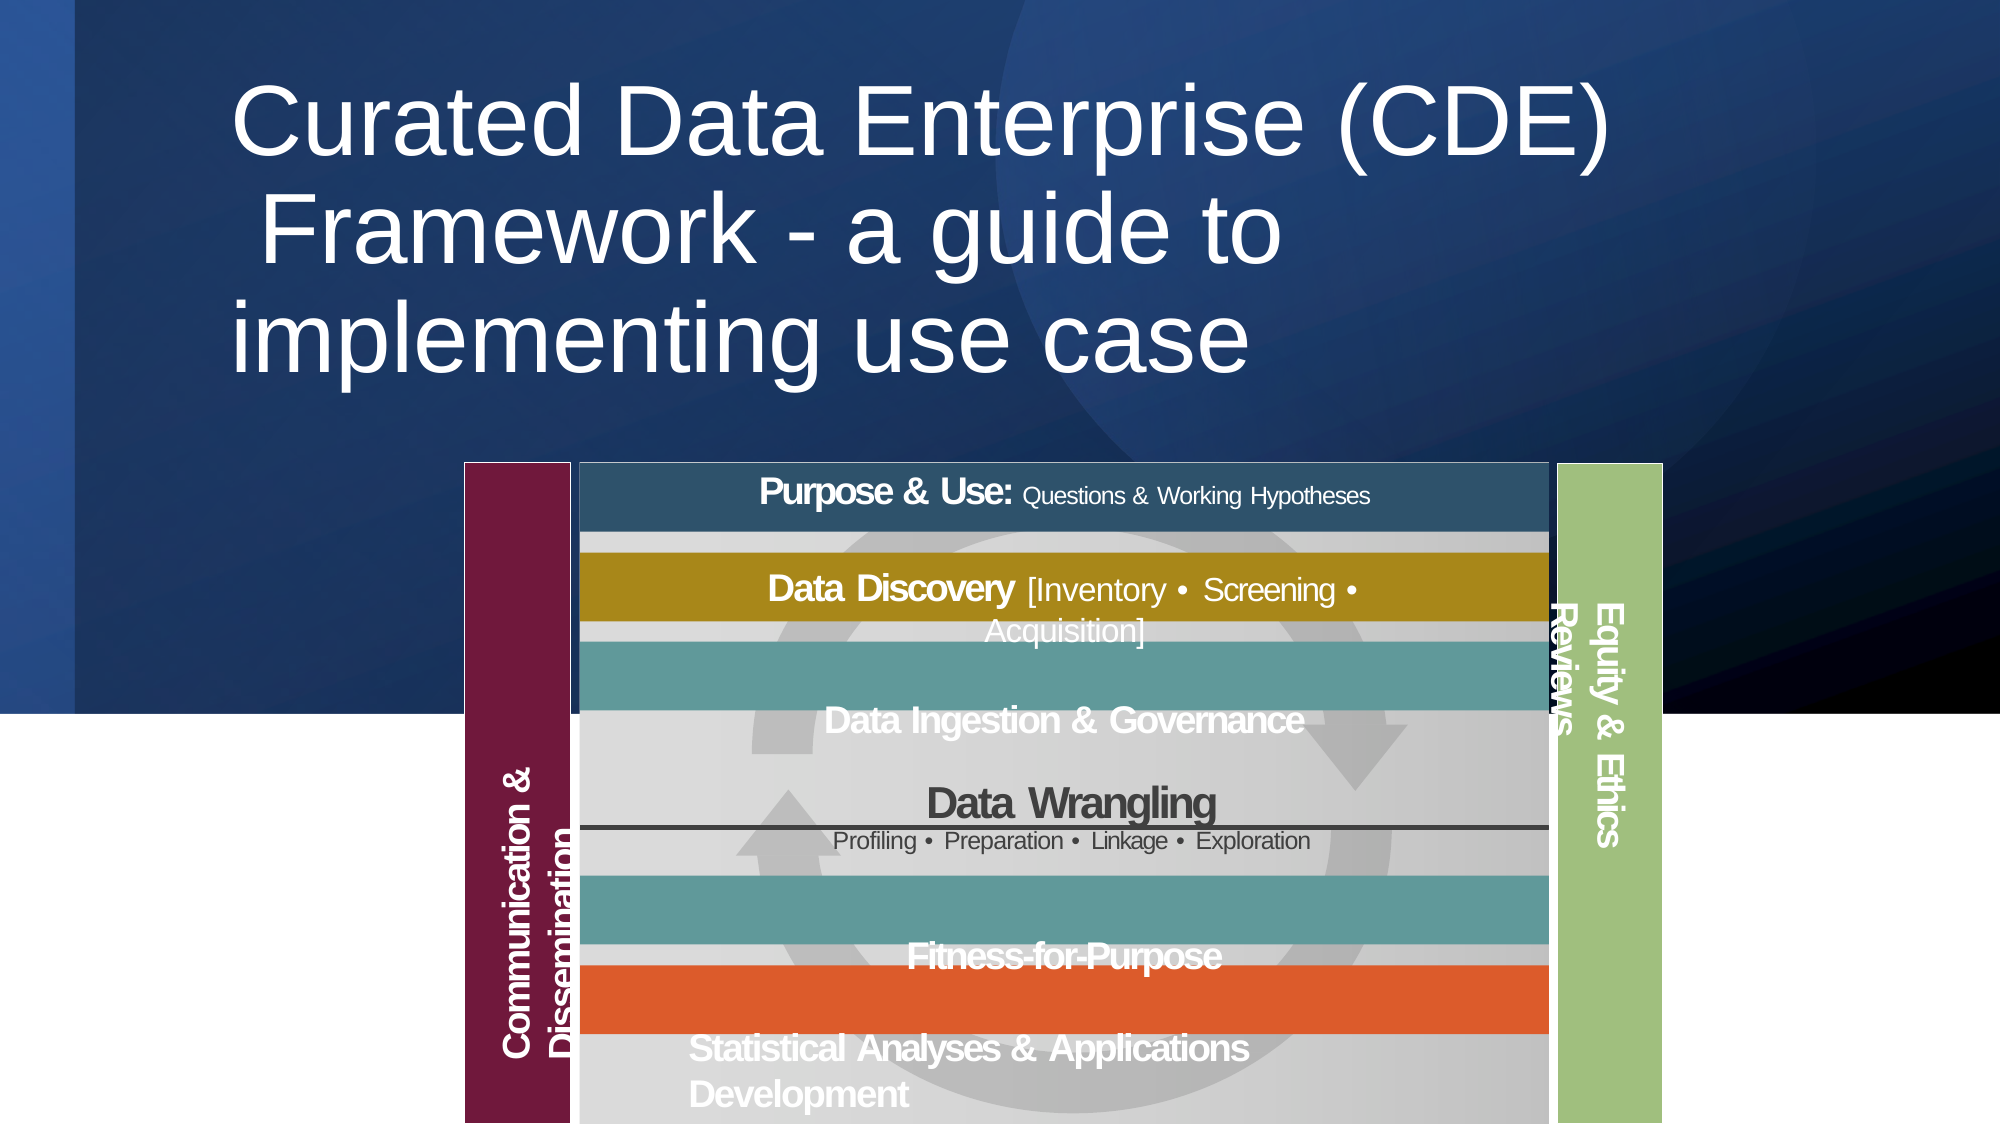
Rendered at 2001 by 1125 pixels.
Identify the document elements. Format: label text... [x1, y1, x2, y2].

text_box [580, 965, 686, 1035]
text_box [1549, 564, 1557, 714]
text_box [1477, 824, 1549, 830]
text_box [580, 875, 686, 945]
text_box [1557, 463, 1663, 1124]
text_box [1663, 0, 2000, 714]
text_box Equity & Ethics Reviews [1584, 598, 1637, 988]
text_box [1477, 875, 1549, 945]
text_box [580, 462, 686, 532]
text_box [1477, 462, 1549, 532]
text_box [579, 462, 1549, 1124]
text_box [1477, 965, 1549, 1035]
text_box [0, 0, 74, 714]
text_box Purpose & Use: Questions & Working Hypotheses Data Discovery [Inventory • Screening • Acquisition] Data Ingestion & Governance Data Wrangling Profiling • Preparation • Linkage • Exploration Fitness-for-Purpose Statistical Analyses & Applications Development [686, 462, 1477, 1116]
text_box [994, 0, 1817, 564]
text_box [580, 824, 686, 830]
text_box Communication & Dissemination [490, 522, 543, 1063]
text_box [1477, 552, 1549, 622]
text_box [74, 0, 994, 714]
text_box [580, 552, 686, 622]
title Curated Data Enterprise (CDE) Framework - a guide to implementing use case [228, 51, 1618, 393]
text_box [580, 641, 686, 711]
text_box [1477, 641, 1549, 711]
text_box [464, 462, 571, 1124]
